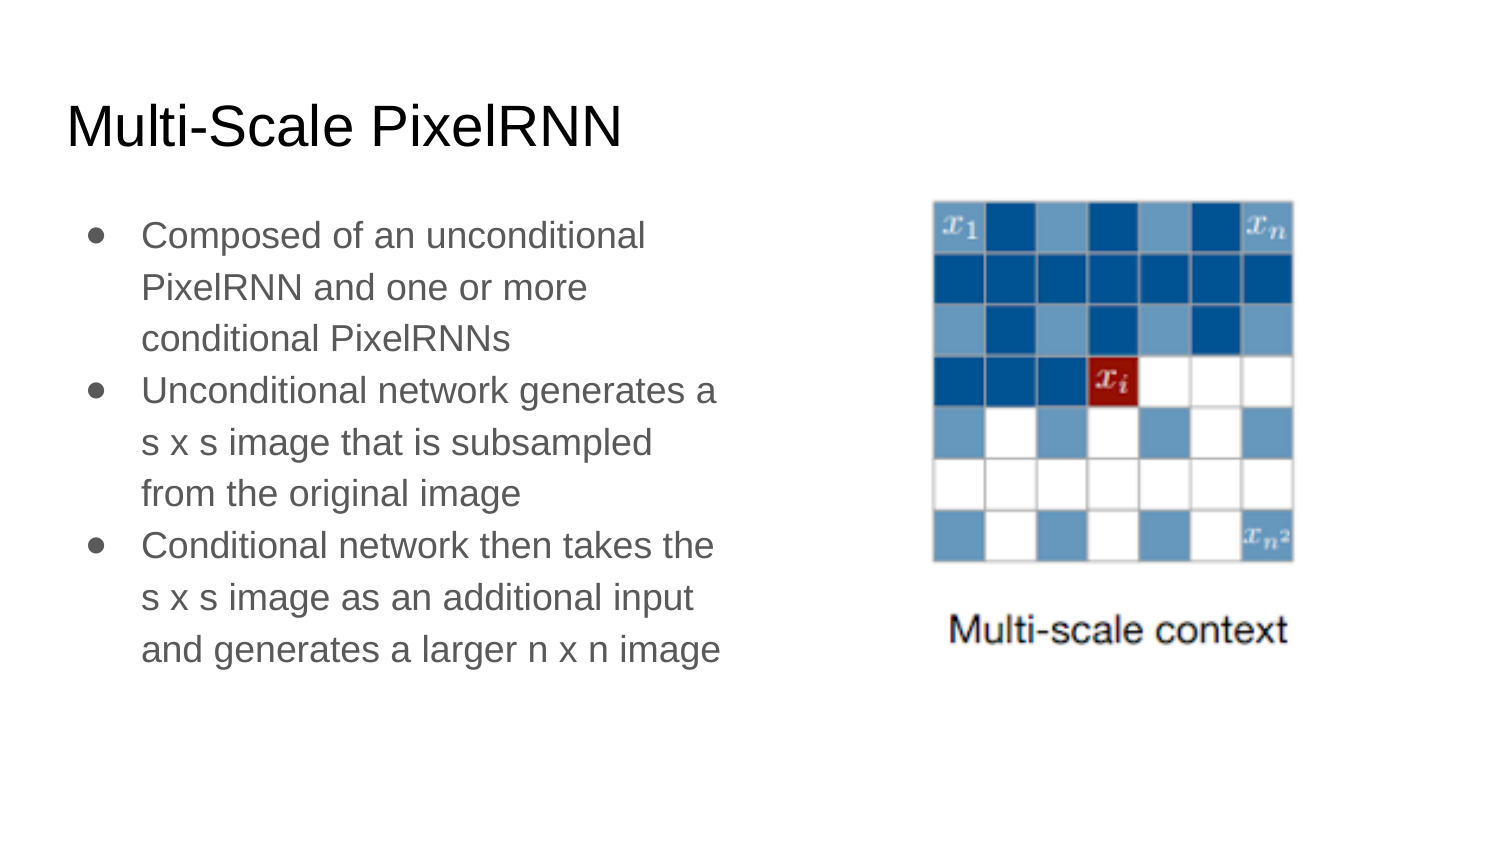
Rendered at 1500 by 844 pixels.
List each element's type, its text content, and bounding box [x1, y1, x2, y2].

title Multi-Scale PixelRNN [51, 72, 1449, 167]
picture [911, 170, 1317, 673]
list Composed of an unconditional PixelRNN and one or more conditional PixelRNNs Unconditional network generates a s x s image that is subsampled from the original image Conditional network then takes the s x s image as an additional input and generates a larger n x n image [51, 189, 750, 750]
